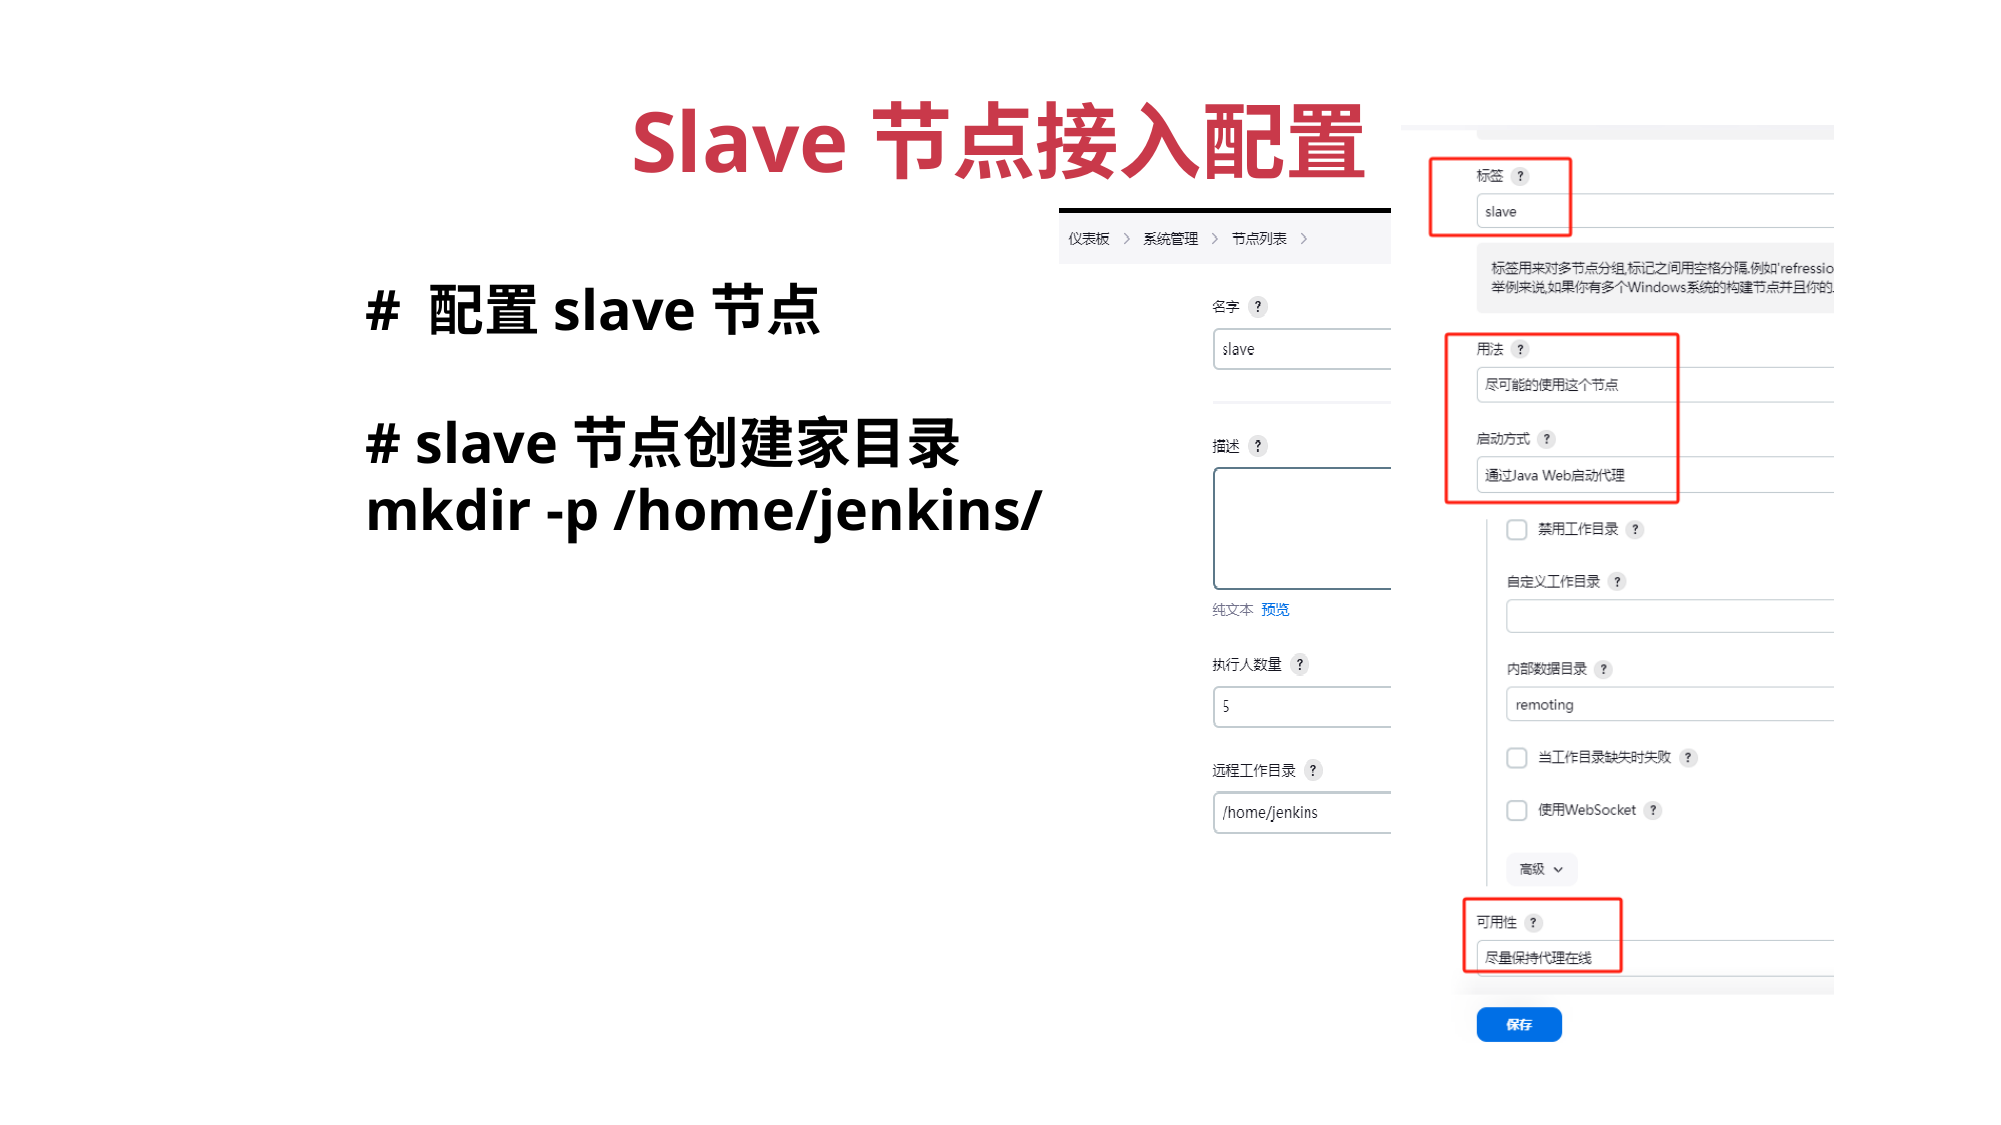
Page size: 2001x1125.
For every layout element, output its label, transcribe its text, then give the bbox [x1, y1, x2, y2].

title Slave节点接入配置 [99, 44, 1901, 233]
picture [1059, 208, 1391, 841]
picture [1401, 125, 1834, 1043]
text_box # 配置slave节点 # slave节点创建家目录 mkdir -p /home/jenkins/ [350, 267, 1059, 622]
